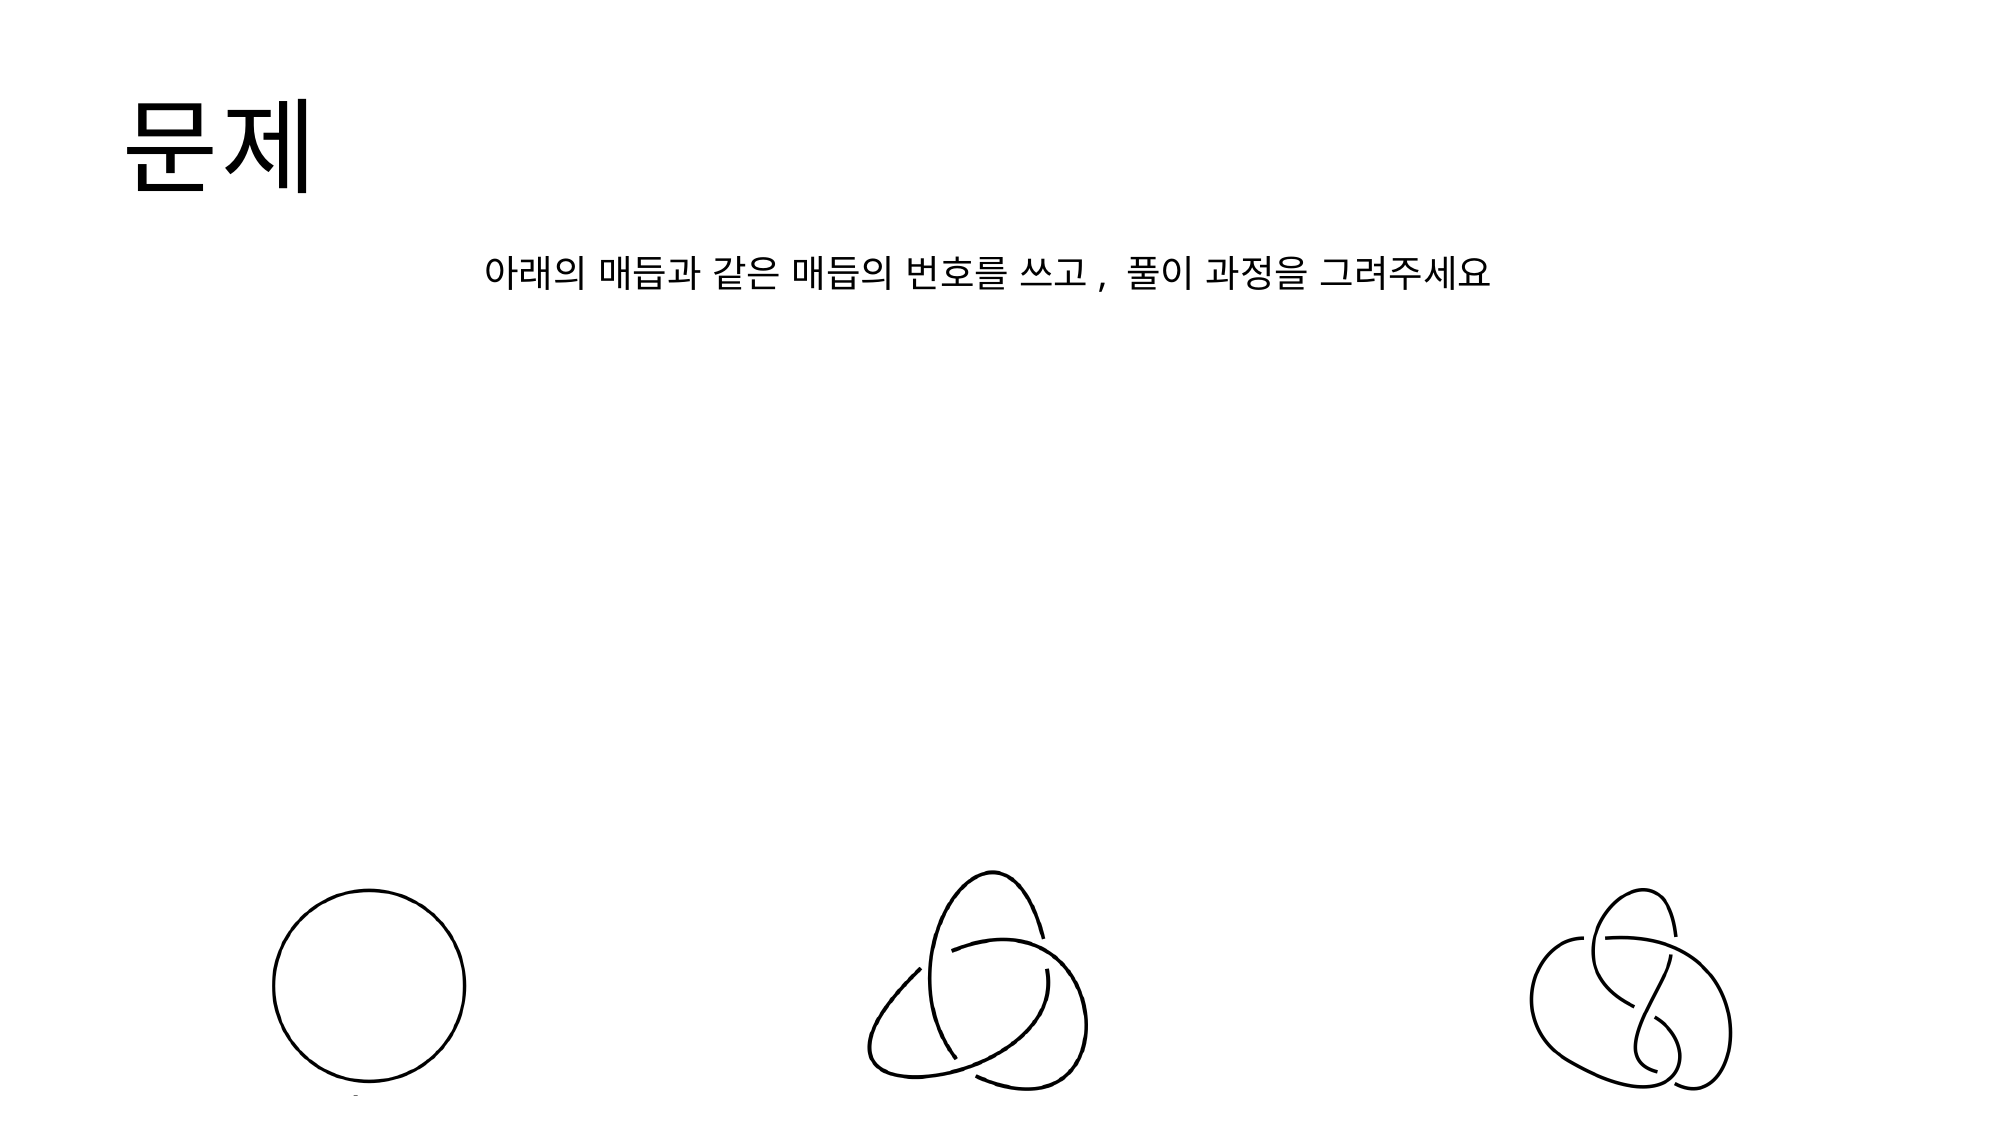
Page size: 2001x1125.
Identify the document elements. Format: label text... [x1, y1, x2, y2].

picture [236, 857, 495, 1096]
text_box 아래의 매듭과 같은 매듭의 번호를 쓰고, 풀이 과정을 그려주세요 [469, 243, 1508, 303]
picture [847, 858, 1113, 1096]
picture [1517, 856, 1741, 1095]
title 문제 [104, 77, 421, 239]
